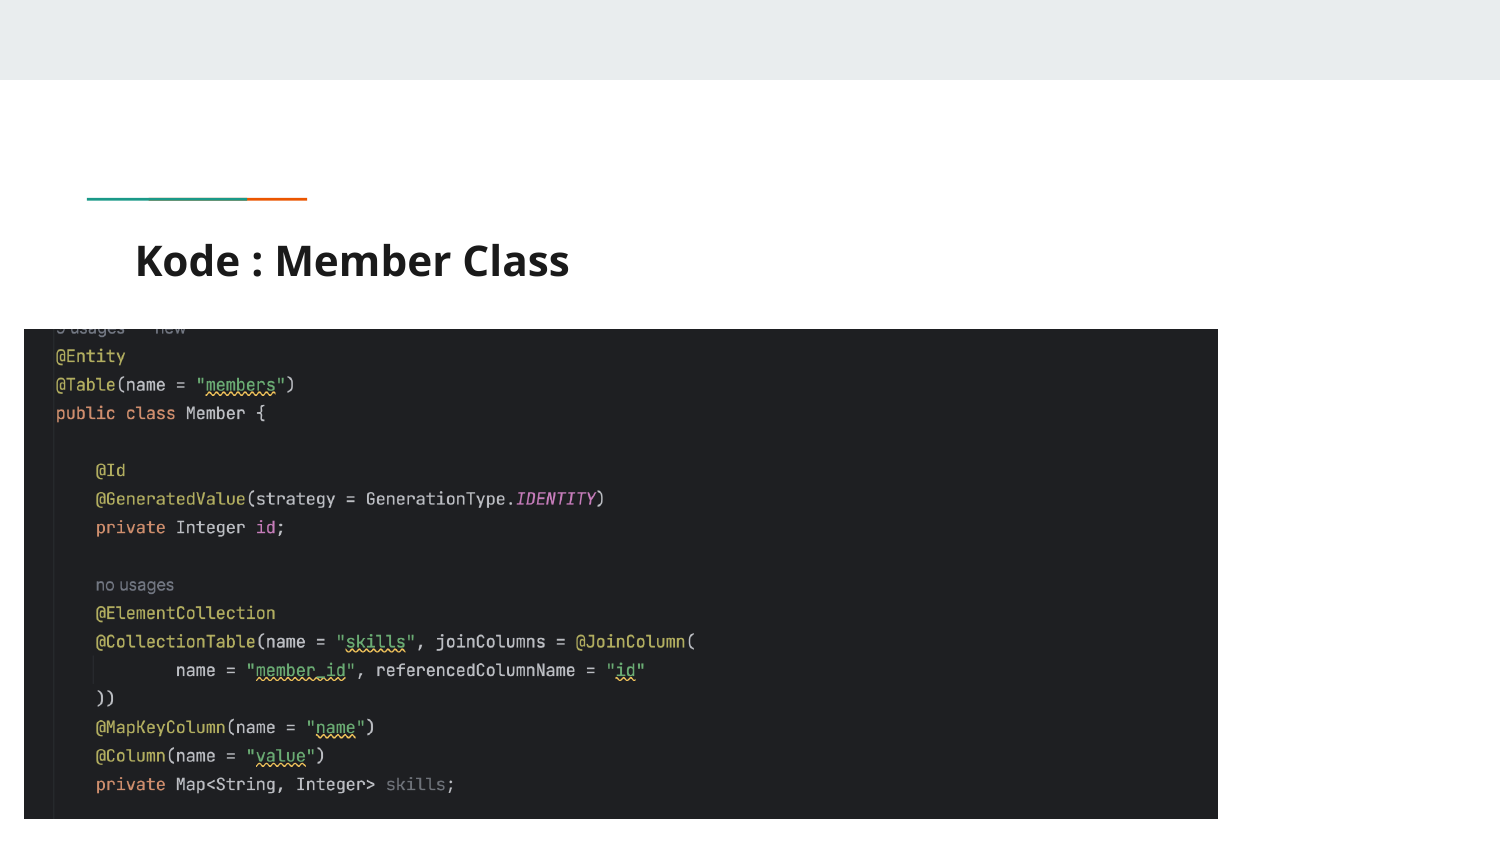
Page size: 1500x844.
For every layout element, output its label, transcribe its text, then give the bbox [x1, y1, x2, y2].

picture [24, 328, 1218, 819]
title Kode : Member Class [119, 216, 1381, 305]
